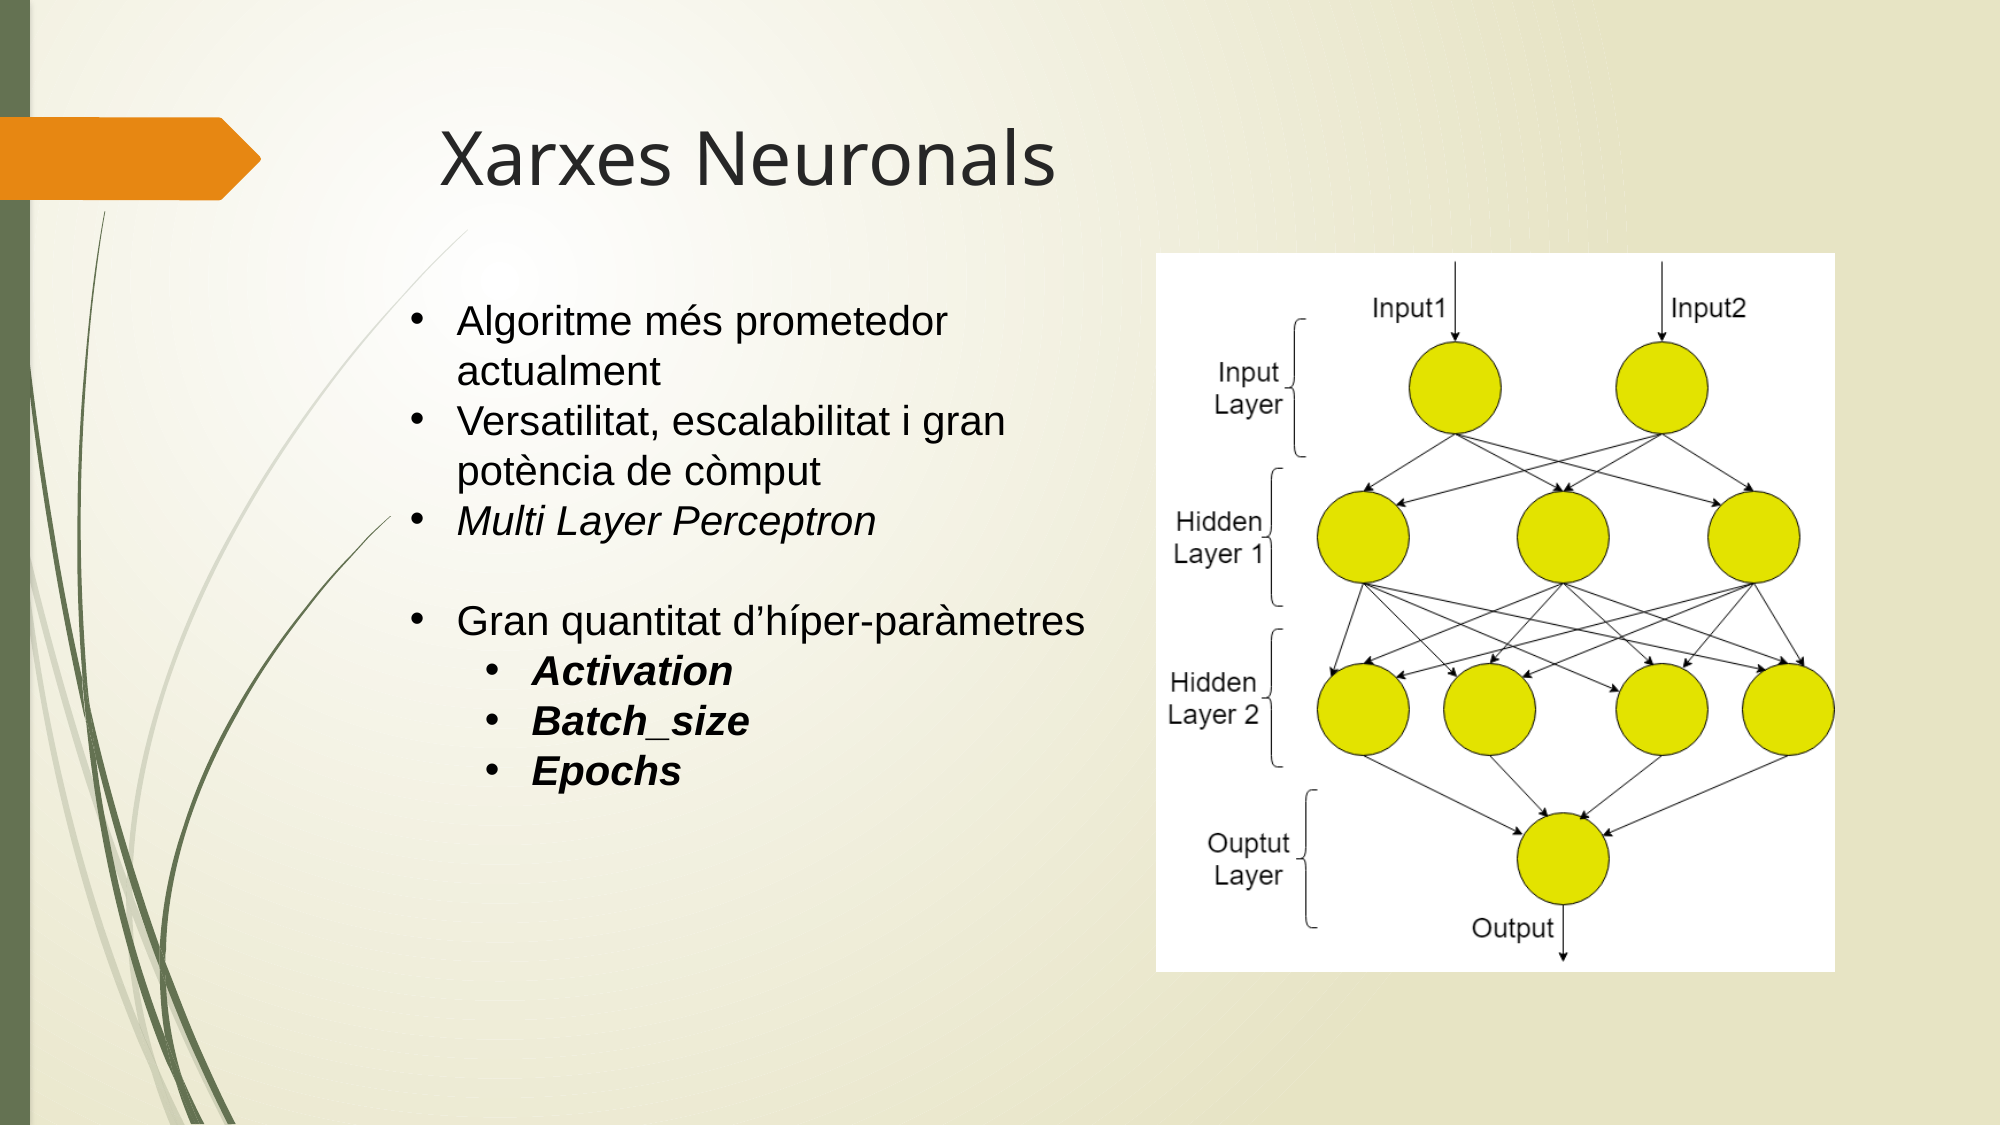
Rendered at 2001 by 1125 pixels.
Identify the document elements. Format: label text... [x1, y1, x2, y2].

text_box Algoritme més prometedor actualment Versatilitat, escalabilitat i gran potència de còmput Multi Layer Perceptron Gran quantitat d’híper-paràmetres Activation Batch_size Epochs [394, 286, 1123, 802]
picture [1155, 253, 1835, 973]
title Xarxes Neuronals [425, 102, 1888, 313]
